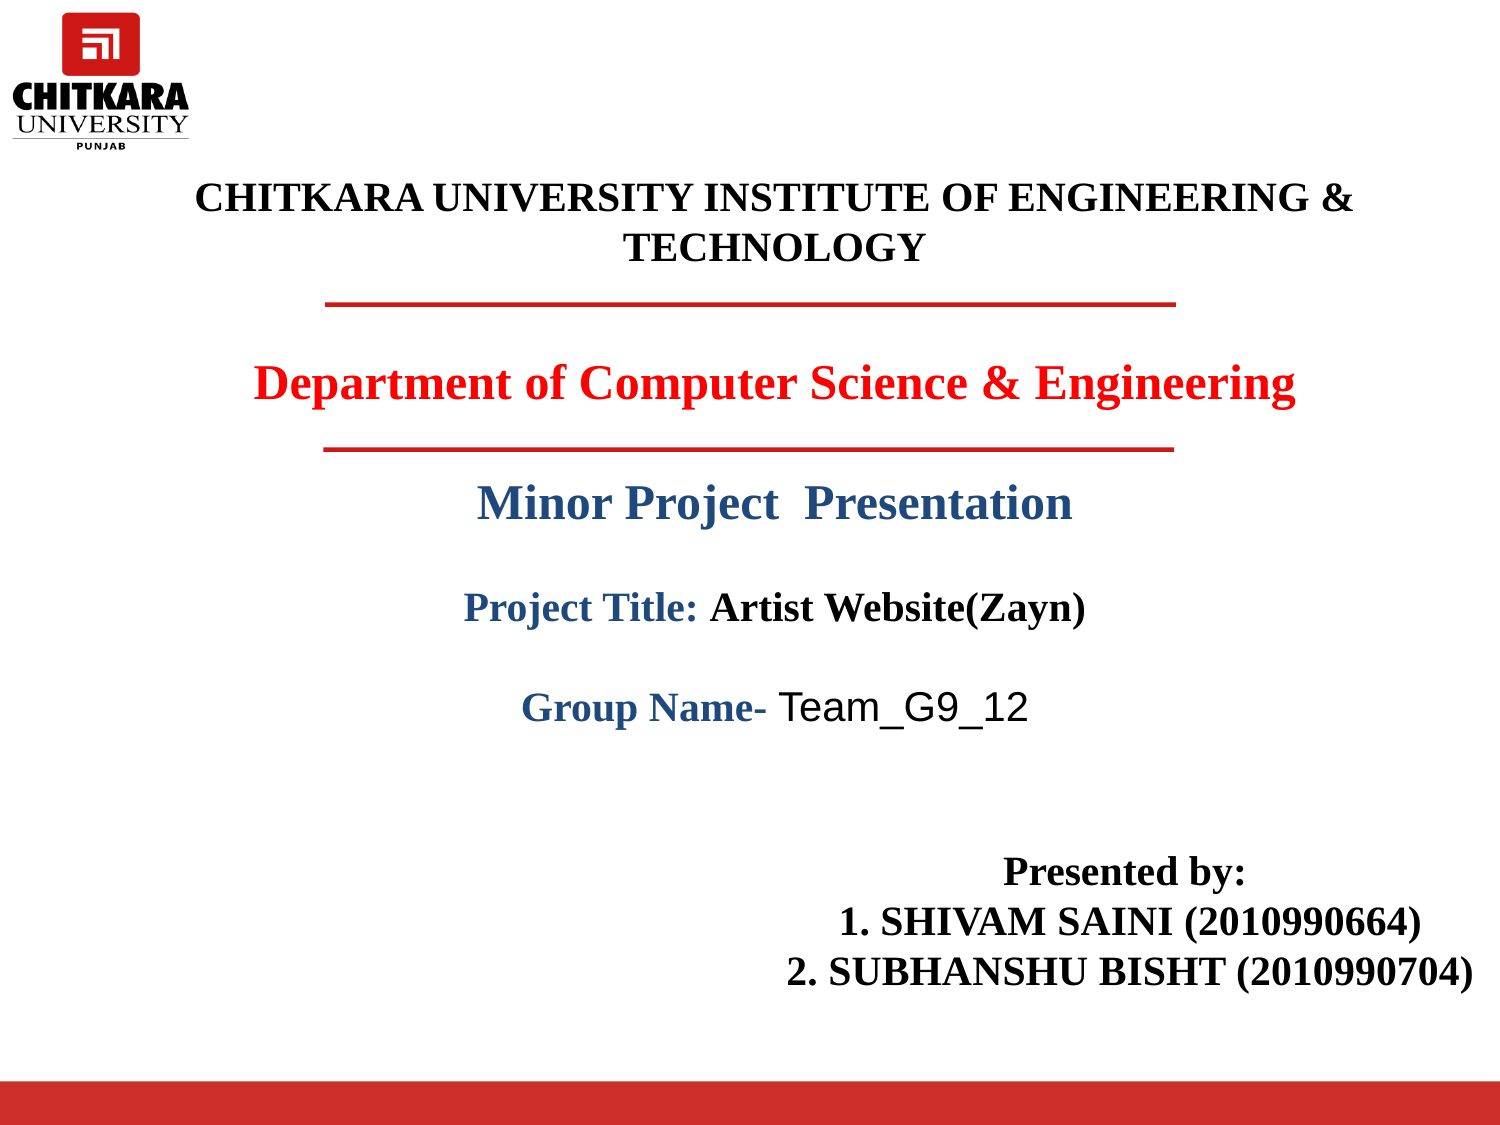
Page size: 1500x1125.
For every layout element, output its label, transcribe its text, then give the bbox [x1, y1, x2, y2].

text_box [0, 1079, 1500, 1125]
text_box Presented by: 1. SHIVAM SAINI (2010990664) 2. SUBHANSHU BISHT (2010990704) [235, 626, 1500, 1079]
text_box CHITKARA UNIVERSITY INSTITUTE OF ENGINEERING & TECHNOLOGY Department of Computer Science & Engineering Minor Project Presentation Project Title: Artist Website(Zayn) Group Name- Team_G9_12 [62, 162, 1413, 838]
text_box [321, 445, 1176, 454]
text_box [323, 300, 1178, 309]
picture [0, 0, 201, 163]
